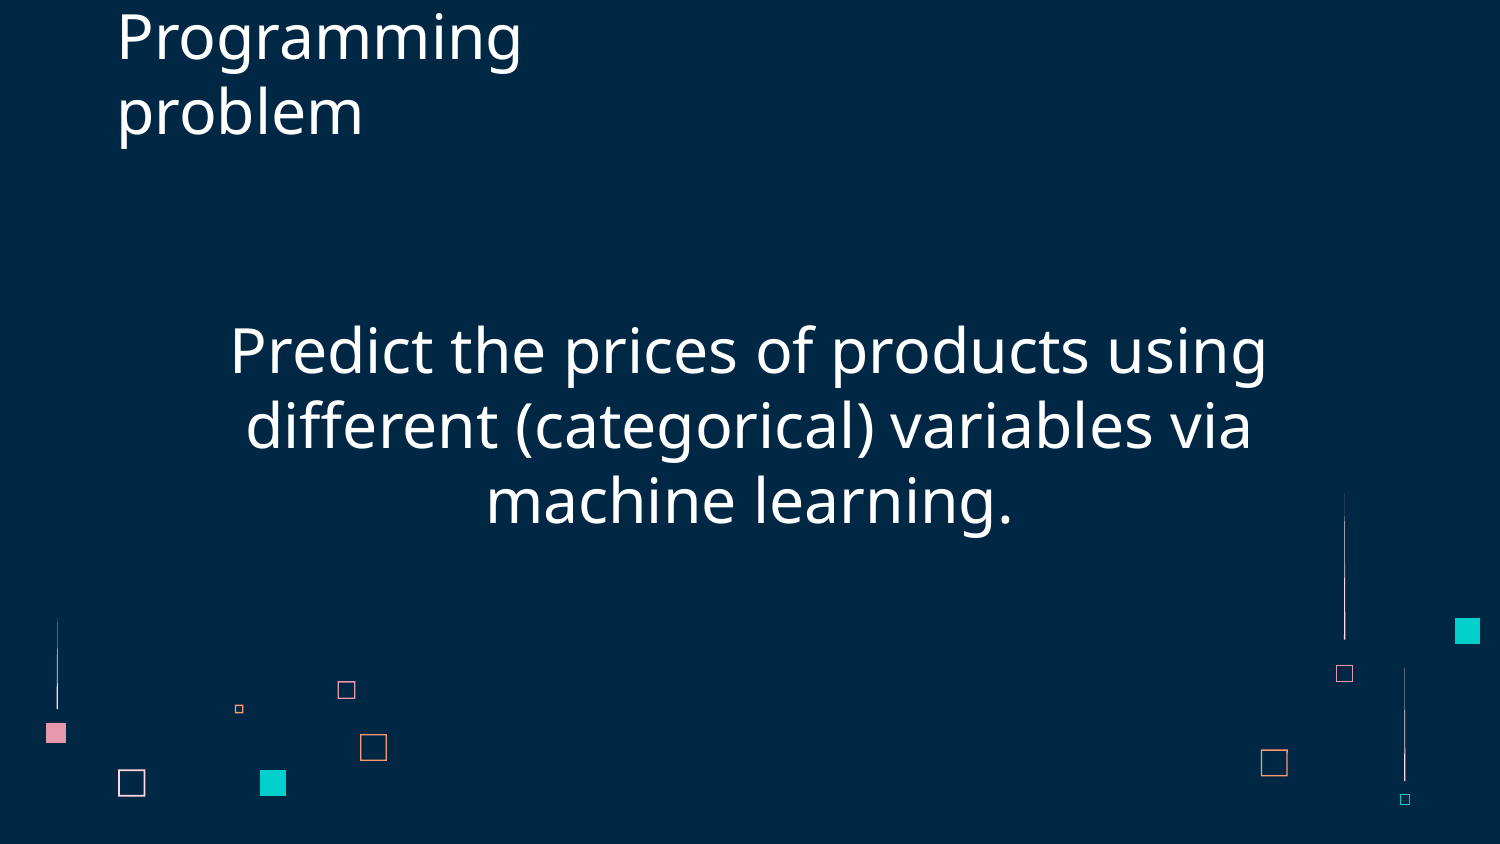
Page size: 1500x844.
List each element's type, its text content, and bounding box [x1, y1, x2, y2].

list Predict the prices of products using different (categorical) variables via machine learning. [140, 296, 1360, 548]
title Programming problem [101, 67, 693, 163]
